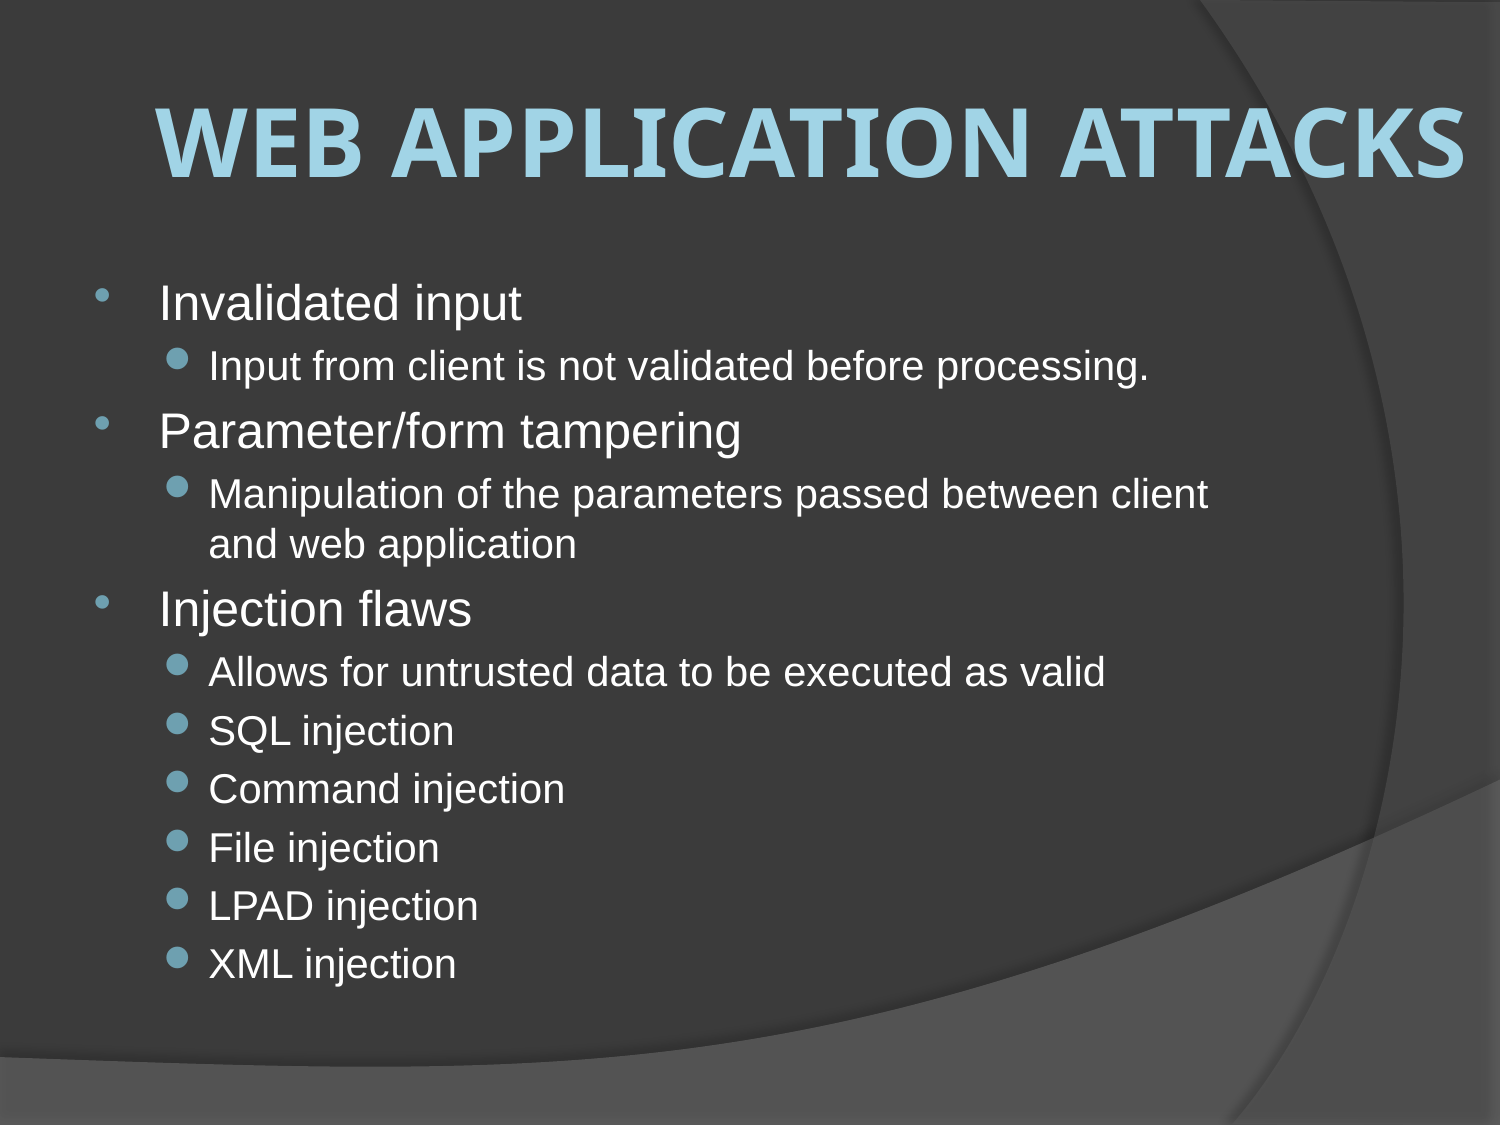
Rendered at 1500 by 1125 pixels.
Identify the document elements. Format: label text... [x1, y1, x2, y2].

list Invalidated input Input from client is not validated before processing. Parameter/form tampering Manipulation of the parameters passed between client and web application Injection flaws Allows for untrusted data to be executed as valid SQL injection Command injection File injection LPAD injection XML injection [75, 262, 1300, 1005]
title Web Application Attacks [75, 45, 1475, 233]
